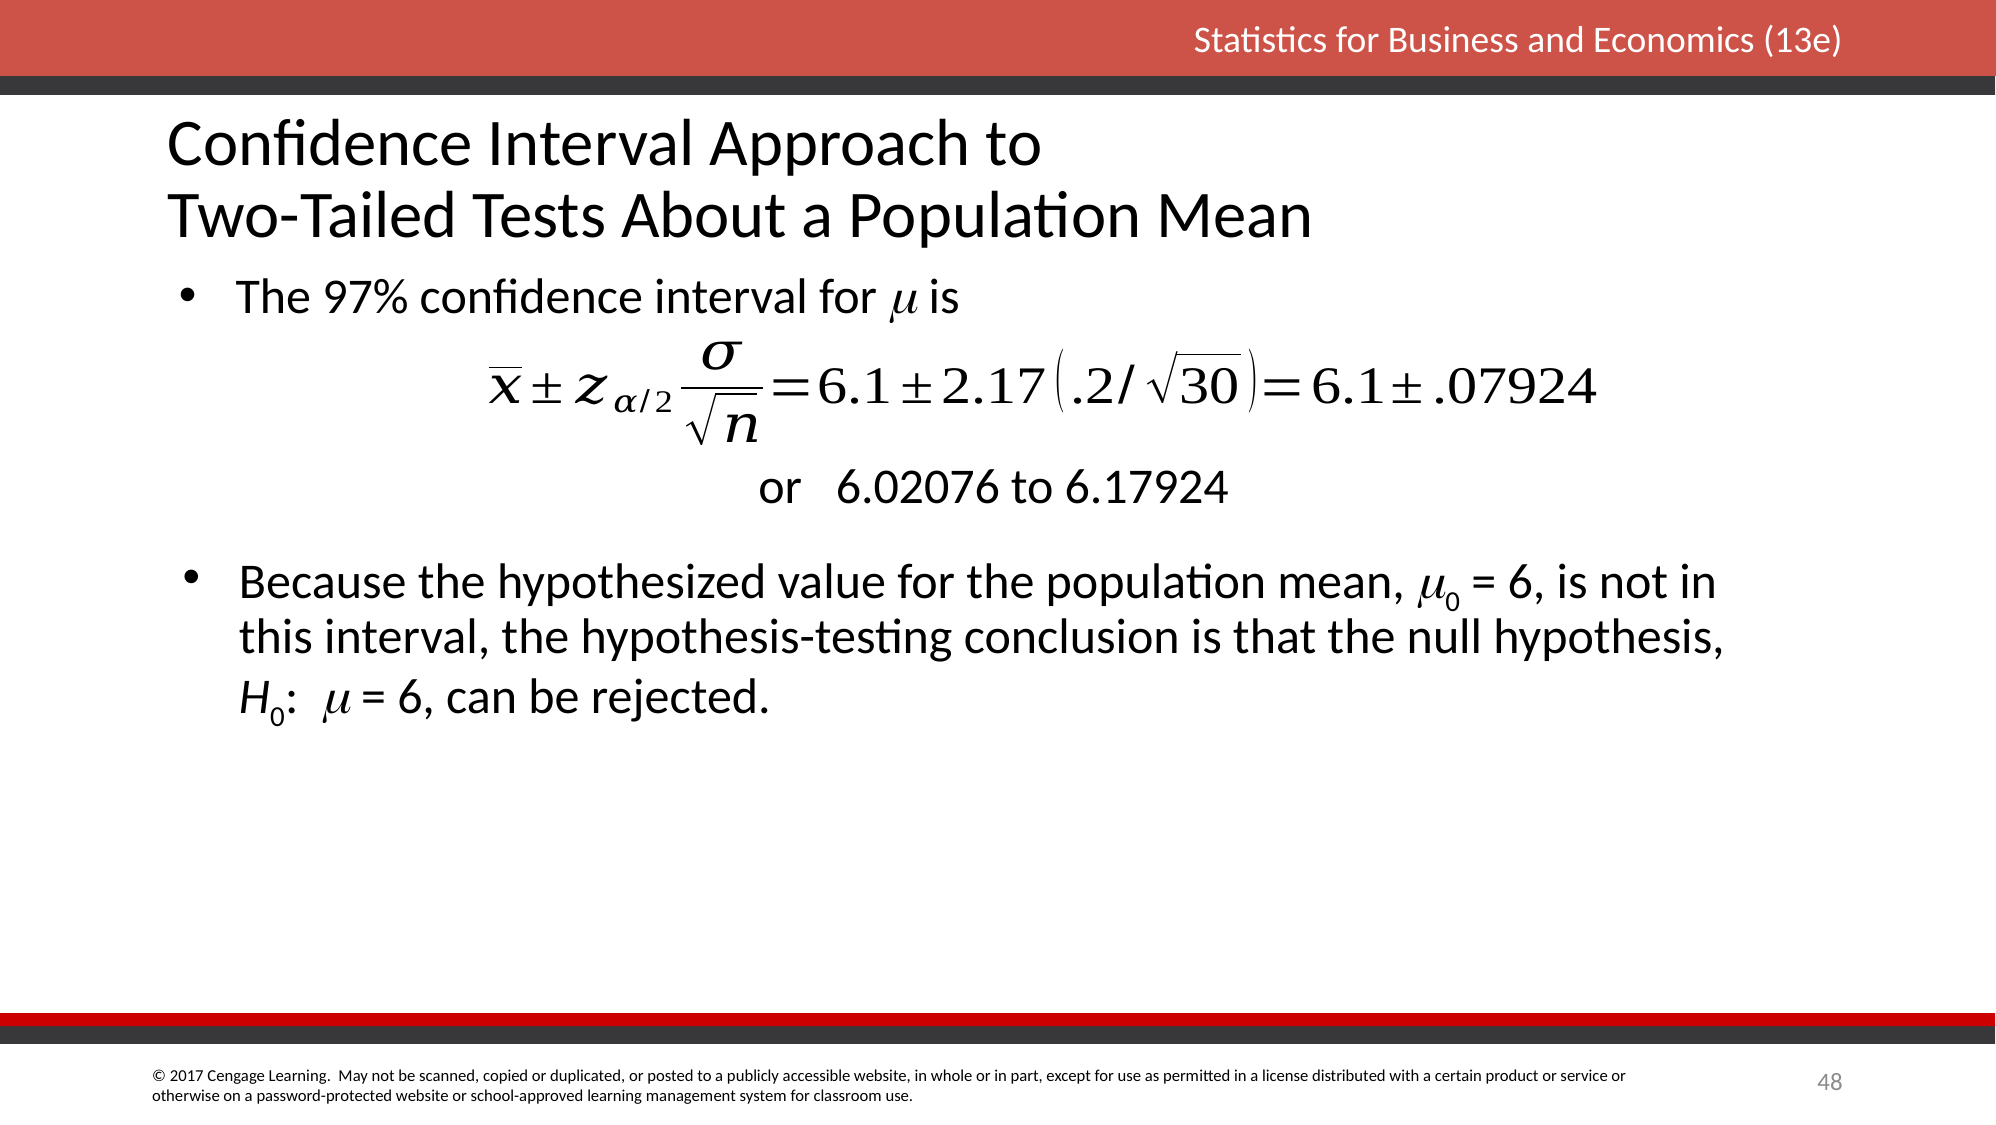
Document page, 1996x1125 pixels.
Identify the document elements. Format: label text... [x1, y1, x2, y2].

text_box Because the hypothesized value for the population mean, 0 = 6, is not in this interval, the hypothesis-testing conclusion is that the null hypothesis, H0:  = 6, can be rejected. [167, 542, 1784, 734]
slide_number 48 [1755, 1057, 1858, 1103]
title Confidence Interval Approach to Two-Tailed Tests About a Population Mean [152, 108, 1849, 252]
list The 97% confidence interval for  is [163, 262, 1860, 355]
picture [0, 76, 1996, 95]
picture [0, 1027, 1996, 1044]
text_box or 6.02076 to 6.17924 [743, 445, 1244, 521]
